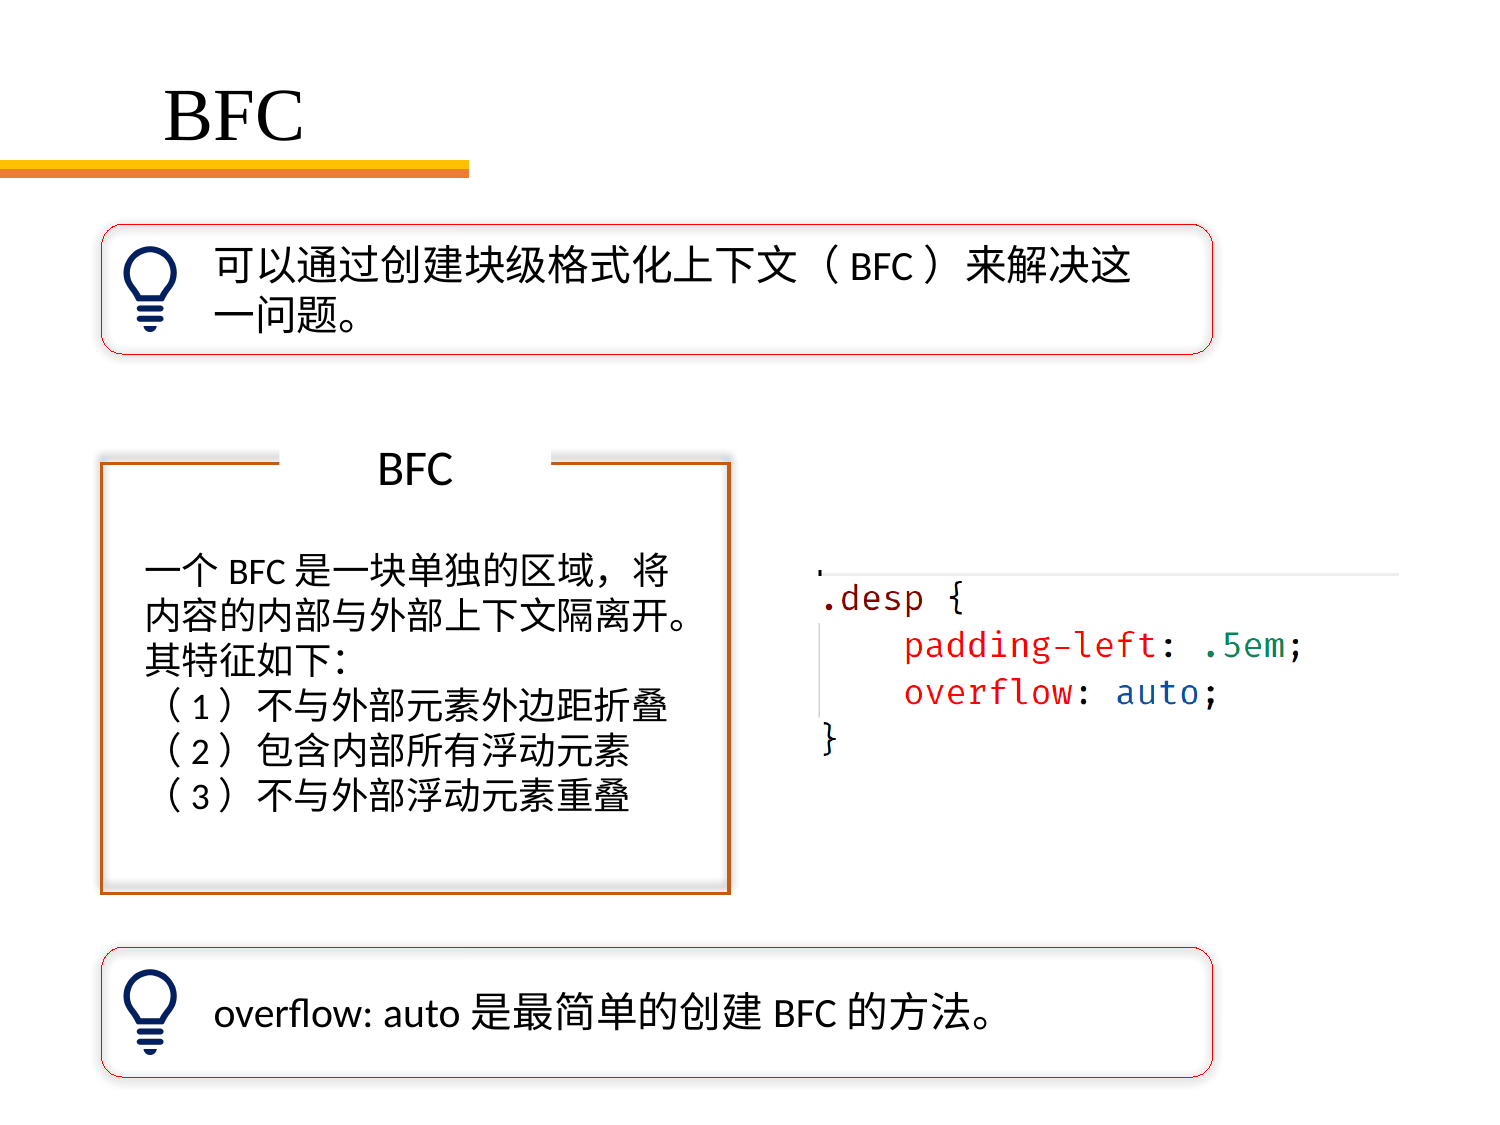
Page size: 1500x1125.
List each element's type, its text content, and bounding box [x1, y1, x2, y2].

text_box overflow: auto是最简单的创建BFC的方法。 [199, 978, 1172, 1044]
text_box 一个BFC是一块单独的区域，将内容的内部与外部上下文隔离开。 其特征如下： （1）不与外部元素外边距折叠 （2）包含内部所有浮动元素 （3）不与外部浮动元素重叠 [129, 539, 714, 824]
text_box [100, 463, 730, 895]
picture [101, 240, 199, 338]
picture [101, 963, 199, 1061]
text_box [102, 224, 1213, 355]
text_box BFC [279, 428, 552, 504]
title BFC [0, 62, 469, 170]
text_box 可以通过创建块级格式化上下文（BFC）来解决这一问题。 [198, 231, 1172, 346]
picture [800, 570, 1399, 787]
text_box [102, 947, 1213, 1078]
